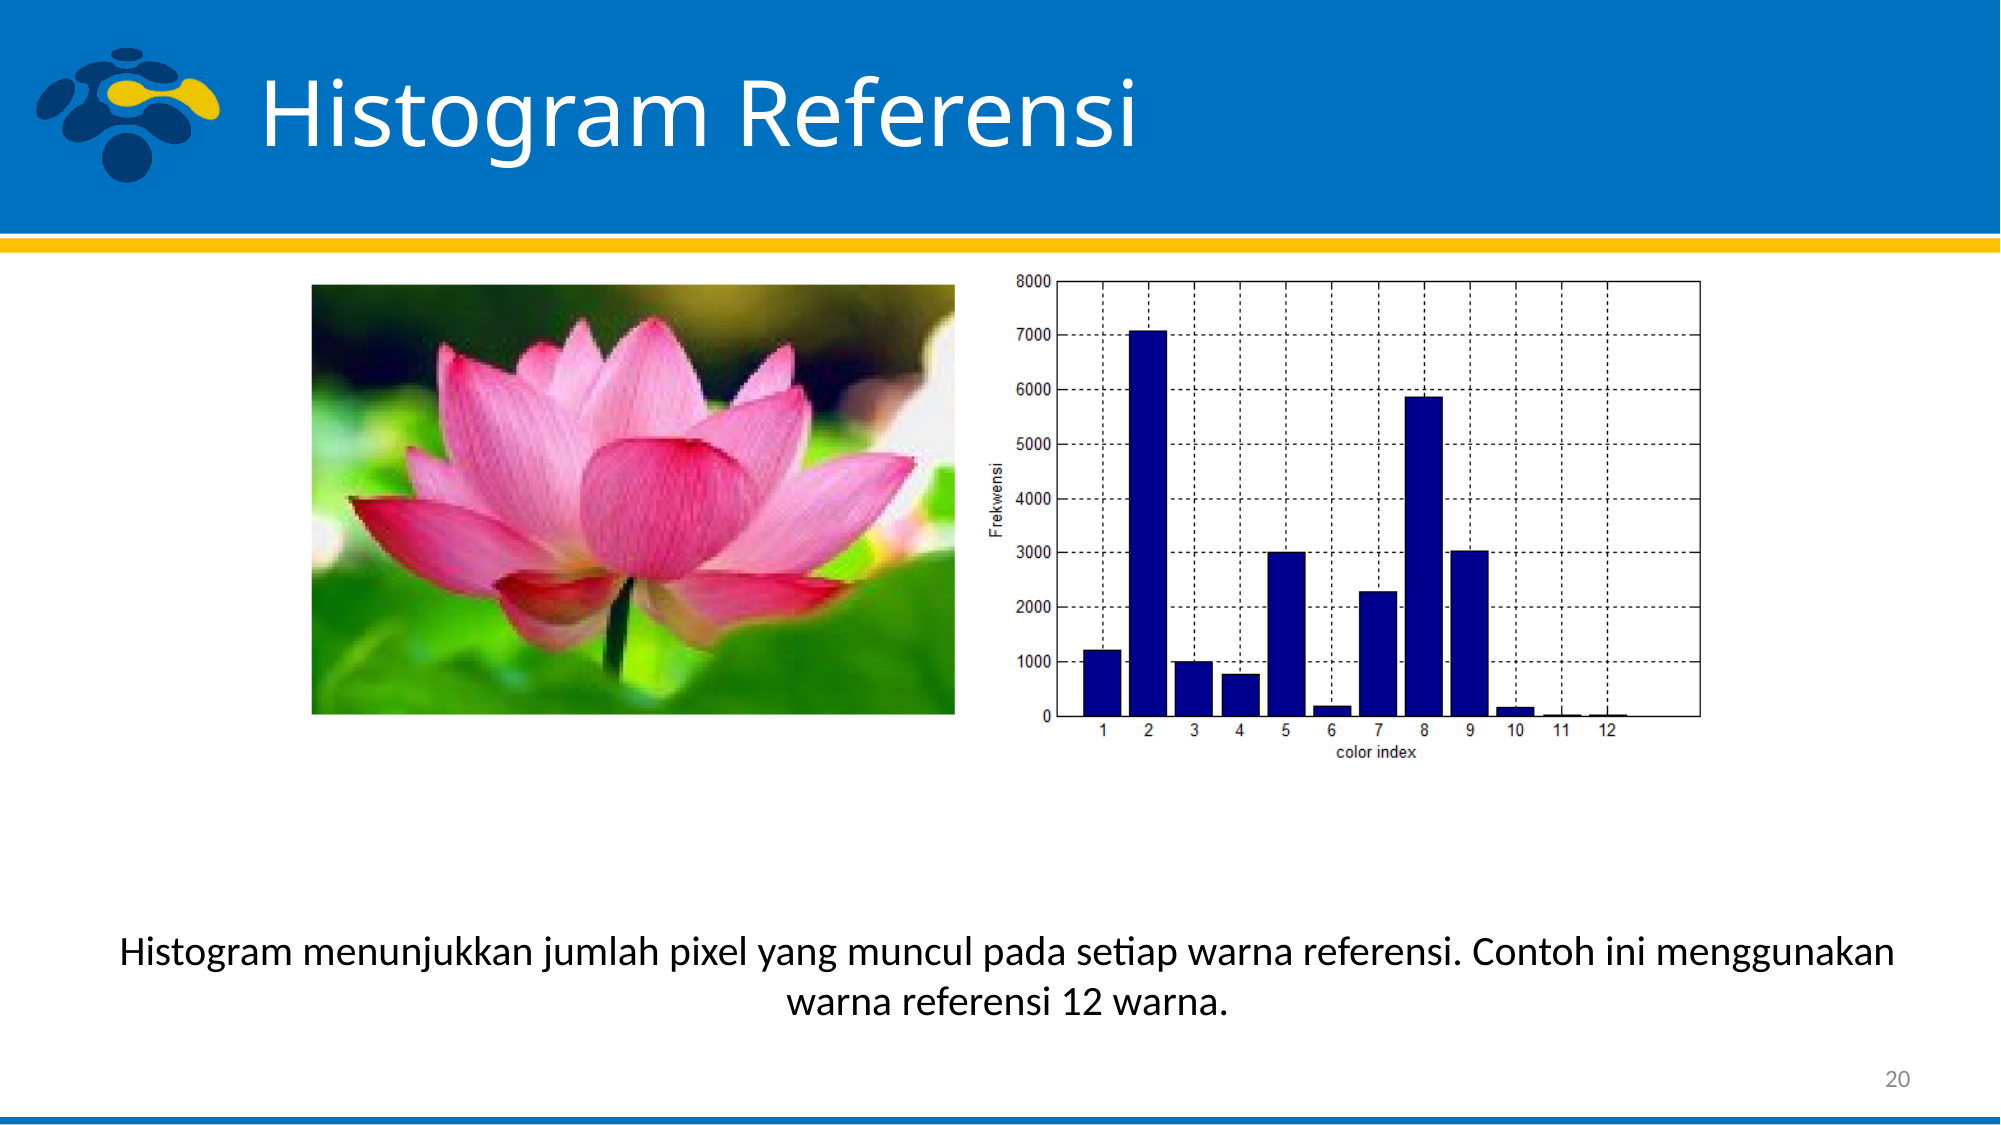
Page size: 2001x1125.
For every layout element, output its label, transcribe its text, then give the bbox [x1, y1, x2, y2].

picture [303, 267, 1715, 763]
picture [32, 42, 222, 187]
text_box Histogram menunjukkan jumlah pixel yang muncul pada setiap warna referensi. Contoh ini menggunakan warna referensi 12 warna. [52, 916, 1964, 1032]
text_box Histogram Referensi [243, 60, 1521, 223]
slide_number 20 [1475, 1047, 1926, 1108]
